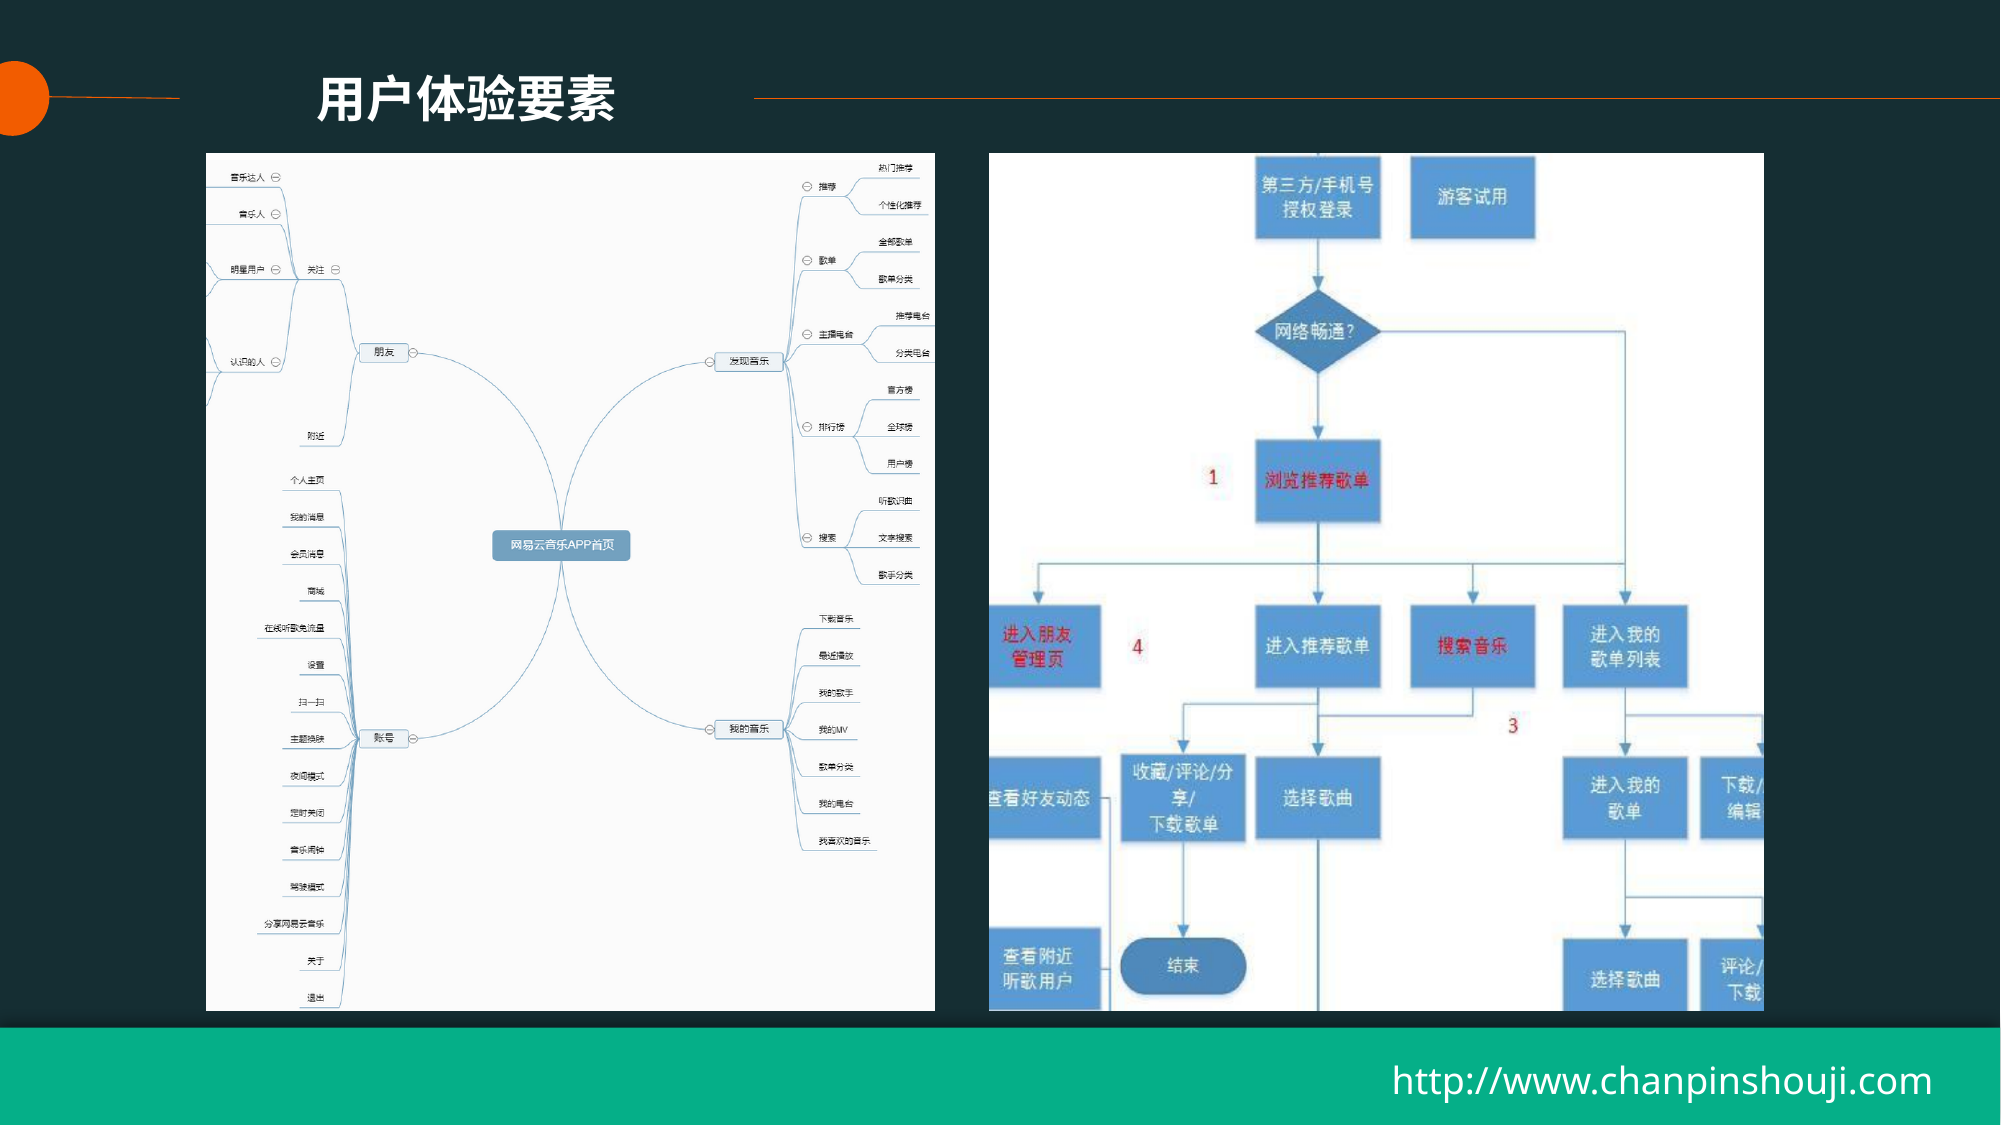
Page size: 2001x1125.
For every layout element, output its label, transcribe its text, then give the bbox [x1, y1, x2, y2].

picture [206, 153, 935, 1011]
text_box http://www.chanpinshouji.com [1376, 1049, 2000, 1110]
text_box 用户体验要素 [183, 60, 750, 136]
picture [989, 153, 1764, 1011]
